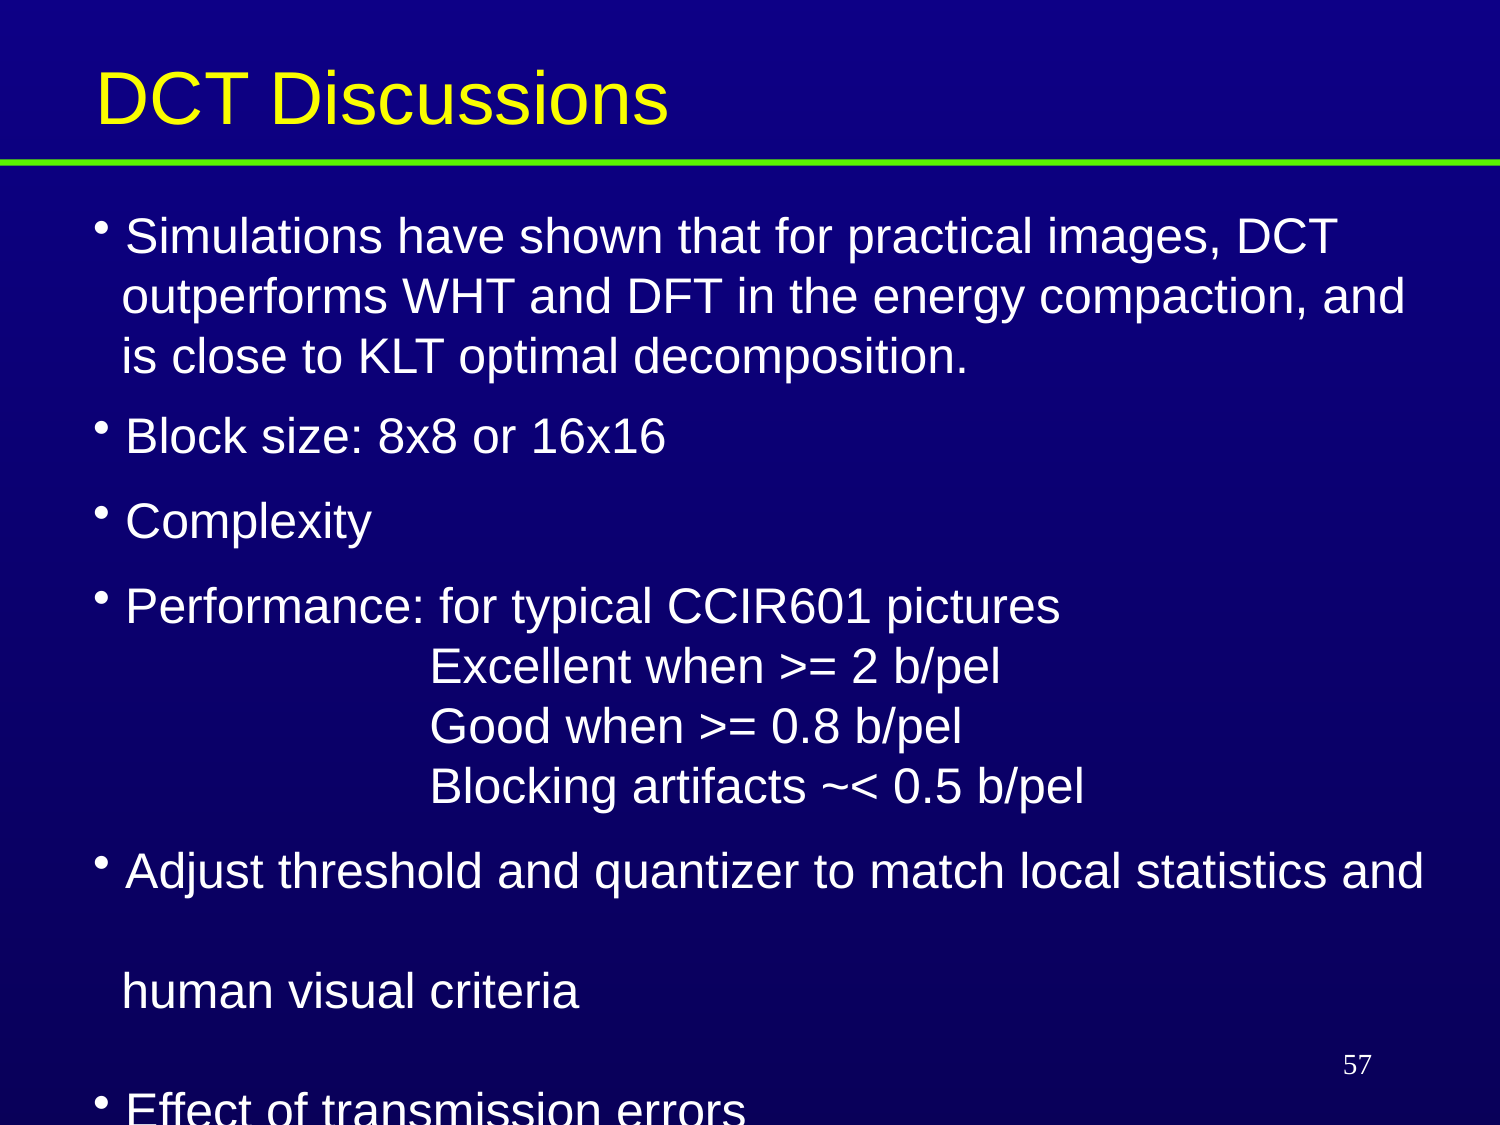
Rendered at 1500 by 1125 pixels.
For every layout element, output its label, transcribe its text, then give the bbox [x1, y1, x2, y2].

text_box DCT Discussions [80, 41, 1340, 147]
slide_number 57 [1074, 1024, 1388, 1101]
text_box Simulations have shown that for practical images, DCT outperforms WHT and DFT in the energy compaction, and is close to KLT optimal decomposition. Block size: 8x8 or 16x16 Complexity Performance: for typical CCIR601 pictures Excellent when >= 2 b/pel Good when >= 0.8 b/pel Blocking artifacts ~< 0.5 b/pel Adjust threshold and quantizer to match local statistics and human visual criteria Effect of transmission errors [78, 196, 1455, 1125]
